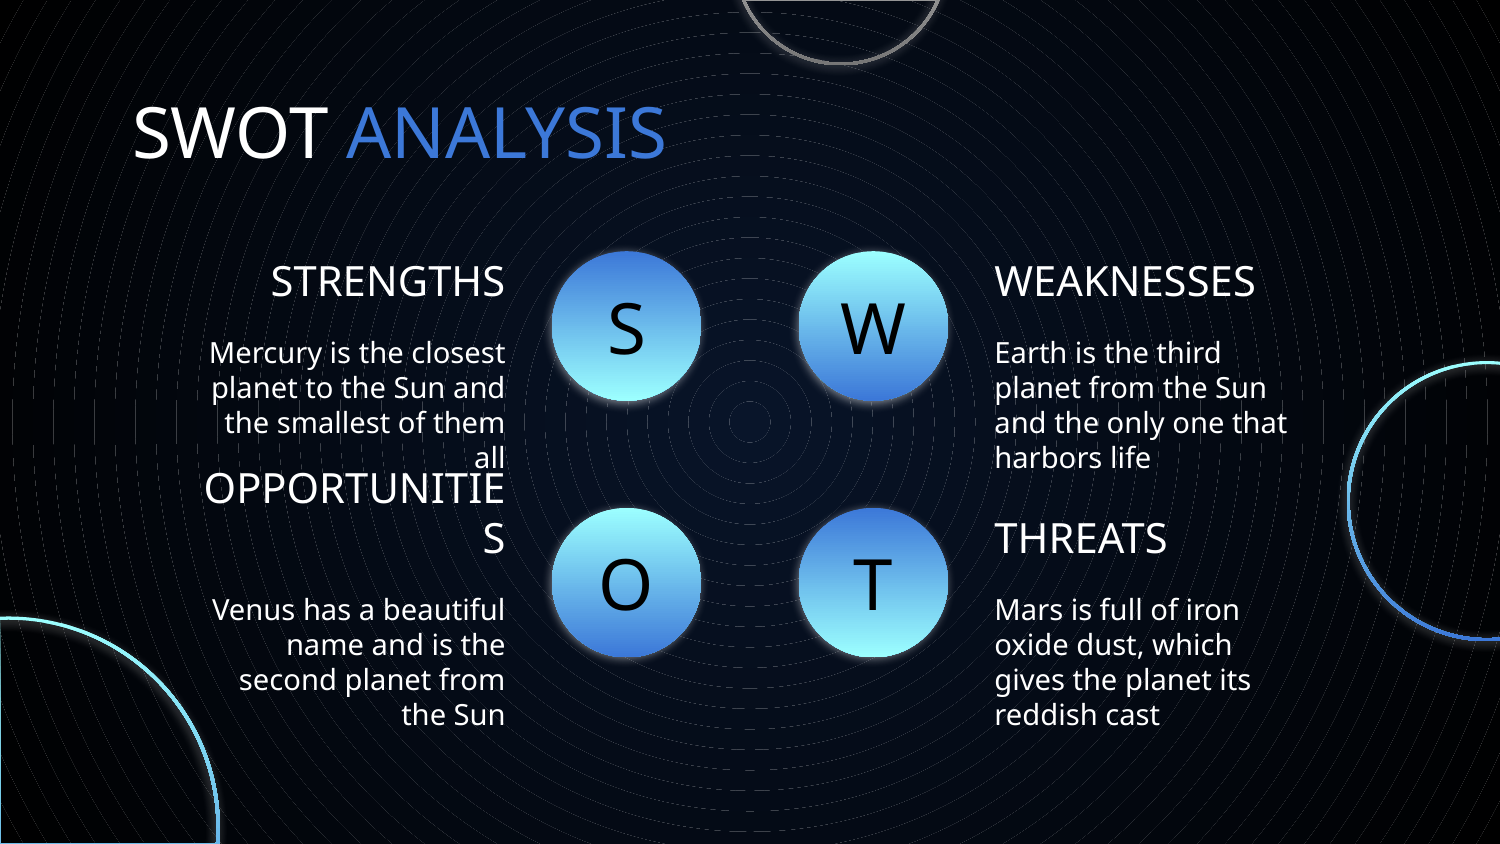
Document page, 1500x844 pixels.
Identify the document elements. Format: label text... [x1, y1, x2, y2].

text_box W [798, 251, 949, 401]
subtitle THREATS [979, 507, 1323, 576]
text_box O [551, 507, 702, 658]
text_box T [798, 507, 949, 658]
subtitle Mars is full of iron oxide dust, which gives the planet its reddish cast [979, 576, 1323, 707]
subtitle Venus has a beautiful name and is the second planet from the Sun [177, 576, 521, 707]
text_box S [551, 251, 702, 401]
subtitle Mercury is the closest planet to the Sun and the smallest of them all [177, 319, 521, 450]
subtitle STRENGTHS [177, 251, 521, 319]
subtitle Earth is the third planet from the Sun and the only one that harbors life [979, 319, 1323, 450]
subtitle OPPORTUNITIES [177, 507, 521, 576]
title SWOT ANALYSIS [116, 72, 1383, 167]
subtitle WEAKNESSES [979, 251, 1323, 319]
